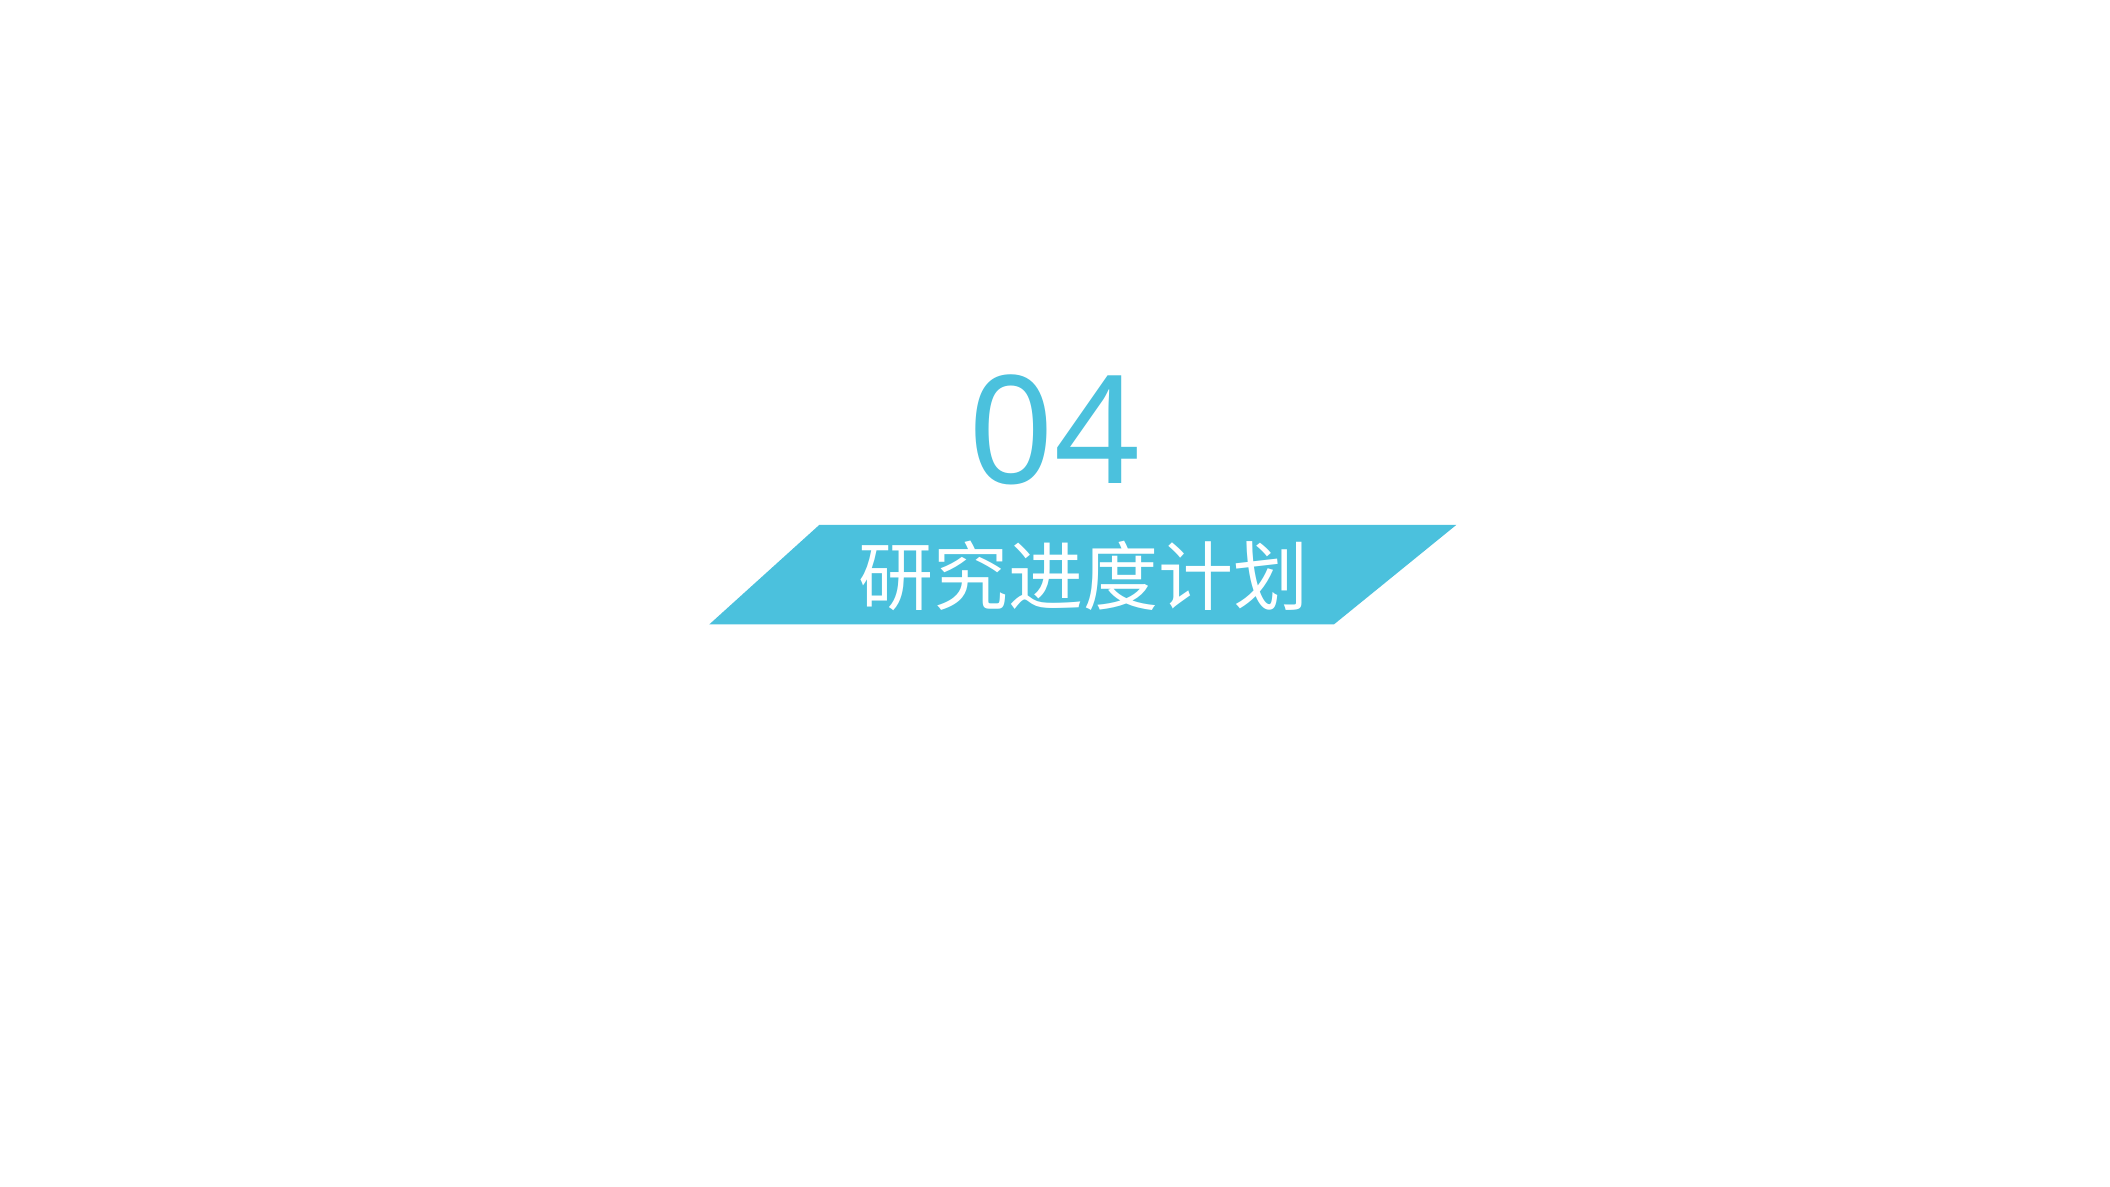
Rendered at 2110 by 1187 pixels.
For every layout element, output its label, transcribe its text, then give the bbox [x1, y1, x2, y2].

text_box [709, 548, 1340, 625]
text_box [814, 524, 1457, 592]
text_box 研究进度计划 [793, 529, 1374, 620]
text_box 04 [937, 326, 1172, 522]
